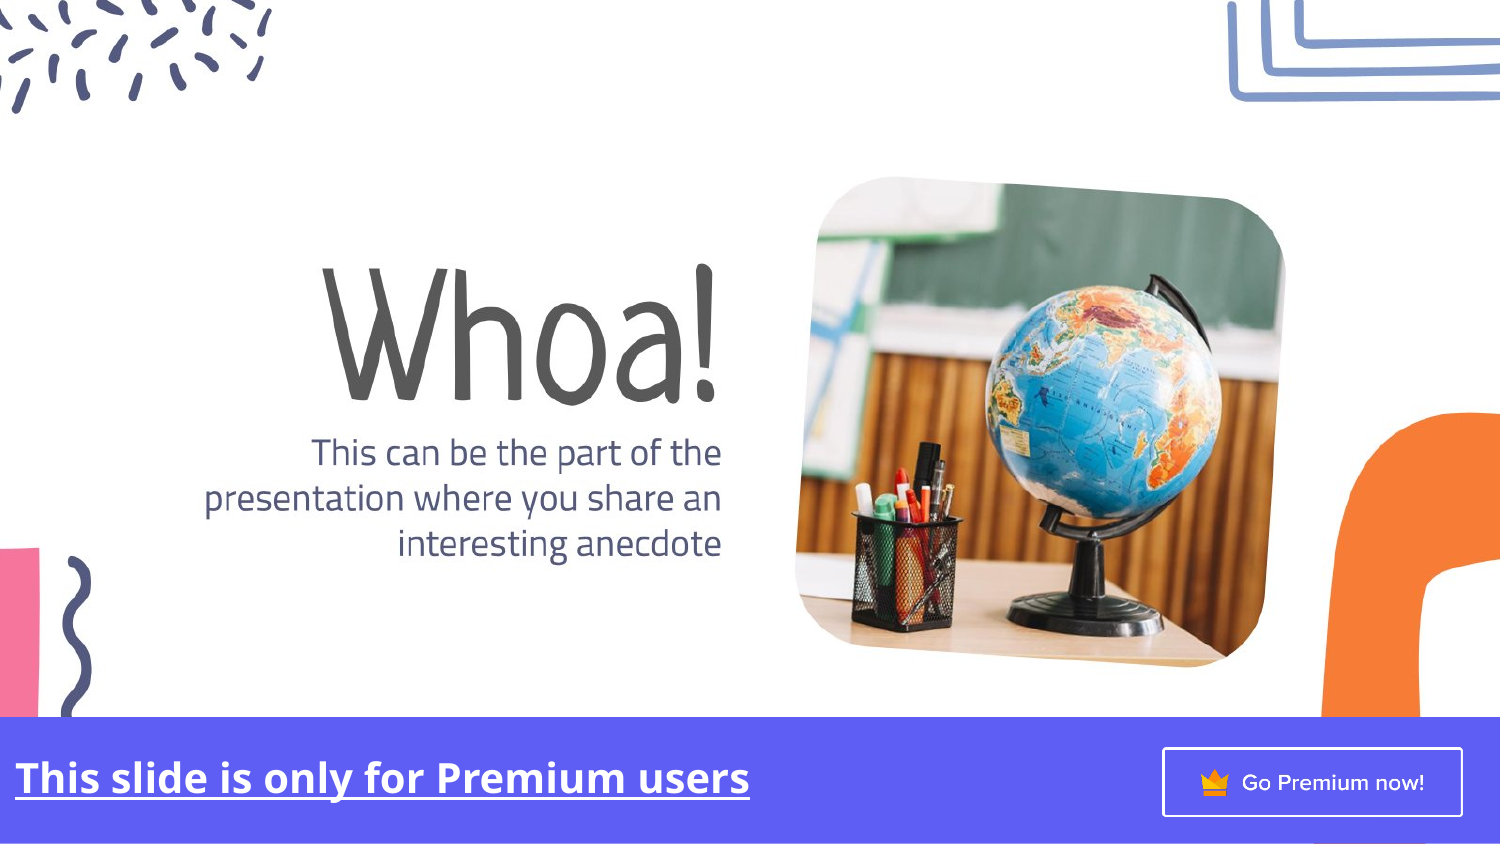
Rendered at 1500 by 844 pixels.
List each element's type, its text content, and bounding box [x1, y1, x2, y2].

picture [1162, 747, 1463, 817]
text_box This slide is only for Premium users [0, 717, 1500, 844]
picture [0, 0, 1500, 717]
